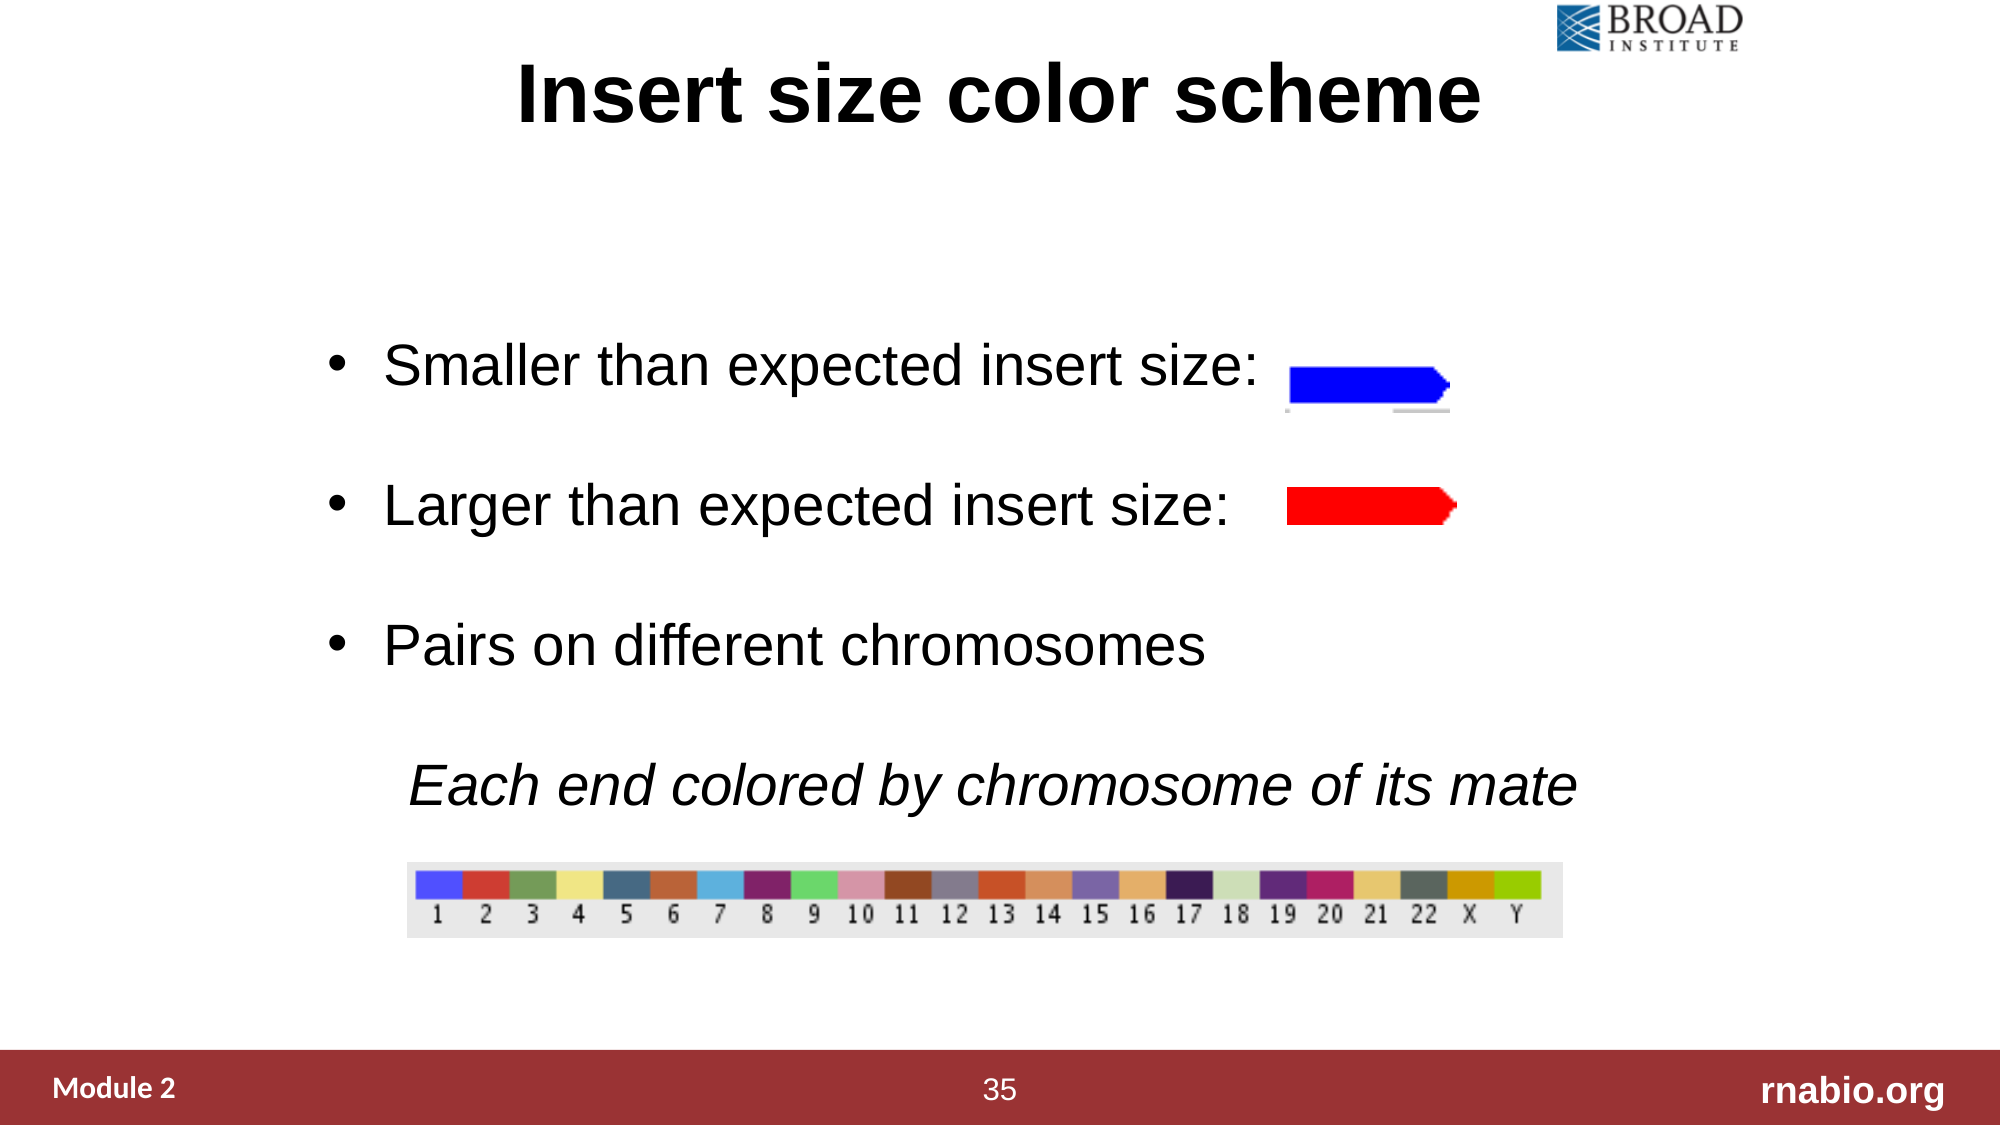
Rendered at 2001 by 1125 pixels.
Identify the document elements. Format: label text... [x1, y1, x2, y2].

picture [1554, 0, 1747, 58]
picture [1285, 362, 1451, 413]
picture [1287, 487, 1457, 526]
text_box Smaller than expected insert size: Larger than expected insert size: Pairs on different chromosomes Each end colored by chromosome of its mate [312, 249, 1688, 965]
picture [406, 862, 1563, 938]
title Insert size color scheme [275, 0, 1725, 183]
